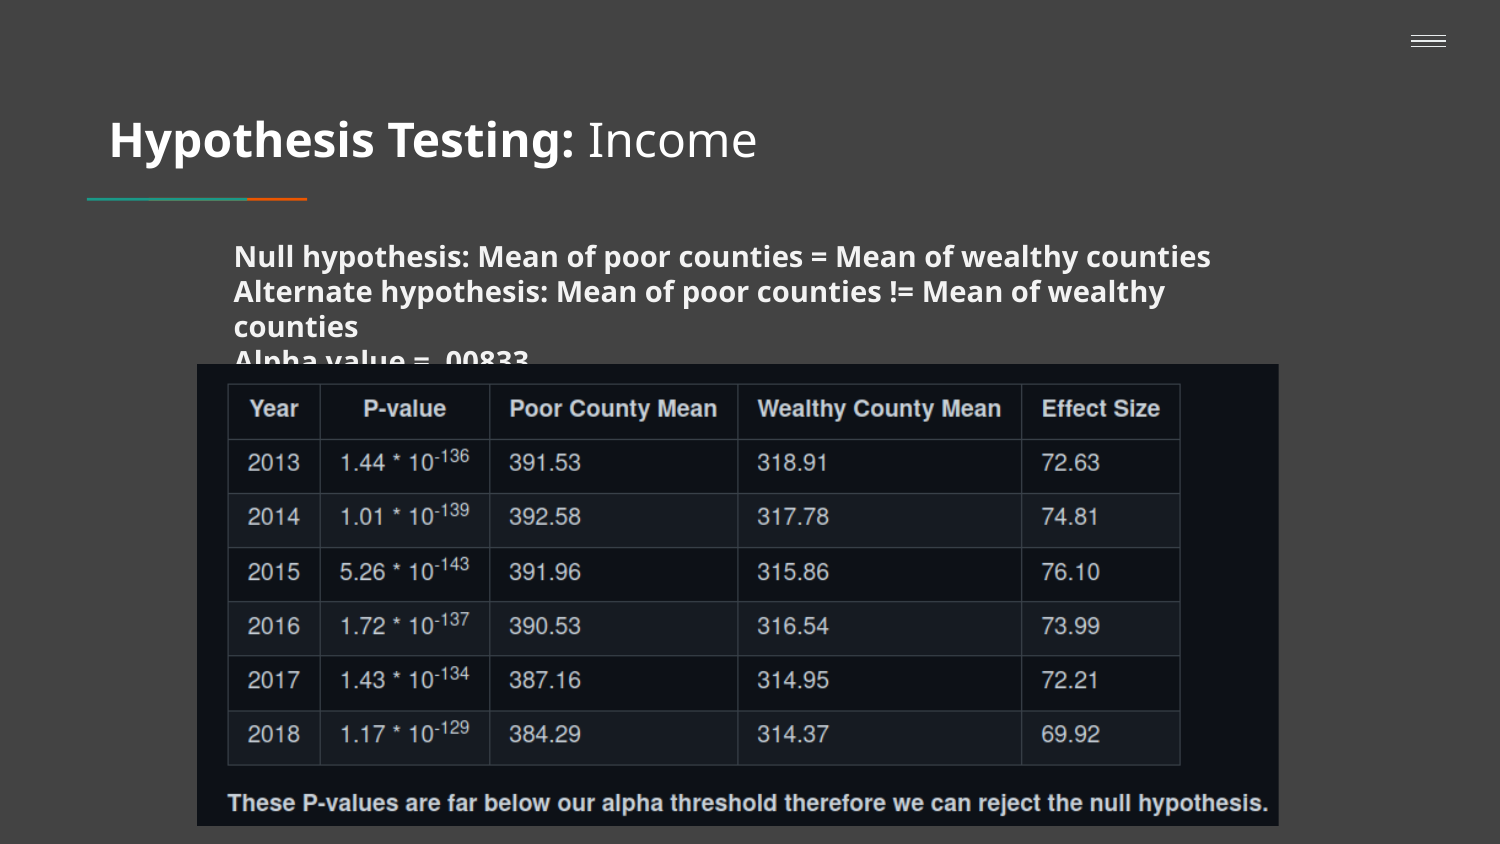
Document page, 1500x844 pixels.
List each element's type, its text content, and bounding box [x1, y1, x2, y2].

picture [196, 364, 1279, 826]
text_box Null hypothesis: Mean of poor counties = Mean of wealthy counties Alternate hypothesis: Mean of poor counties != Mean of wealthy counties Alpha value = .00833 [218, 223, 1279, 363]
title Hypothesis Testing: Income [93, 94, 1244, 173]
